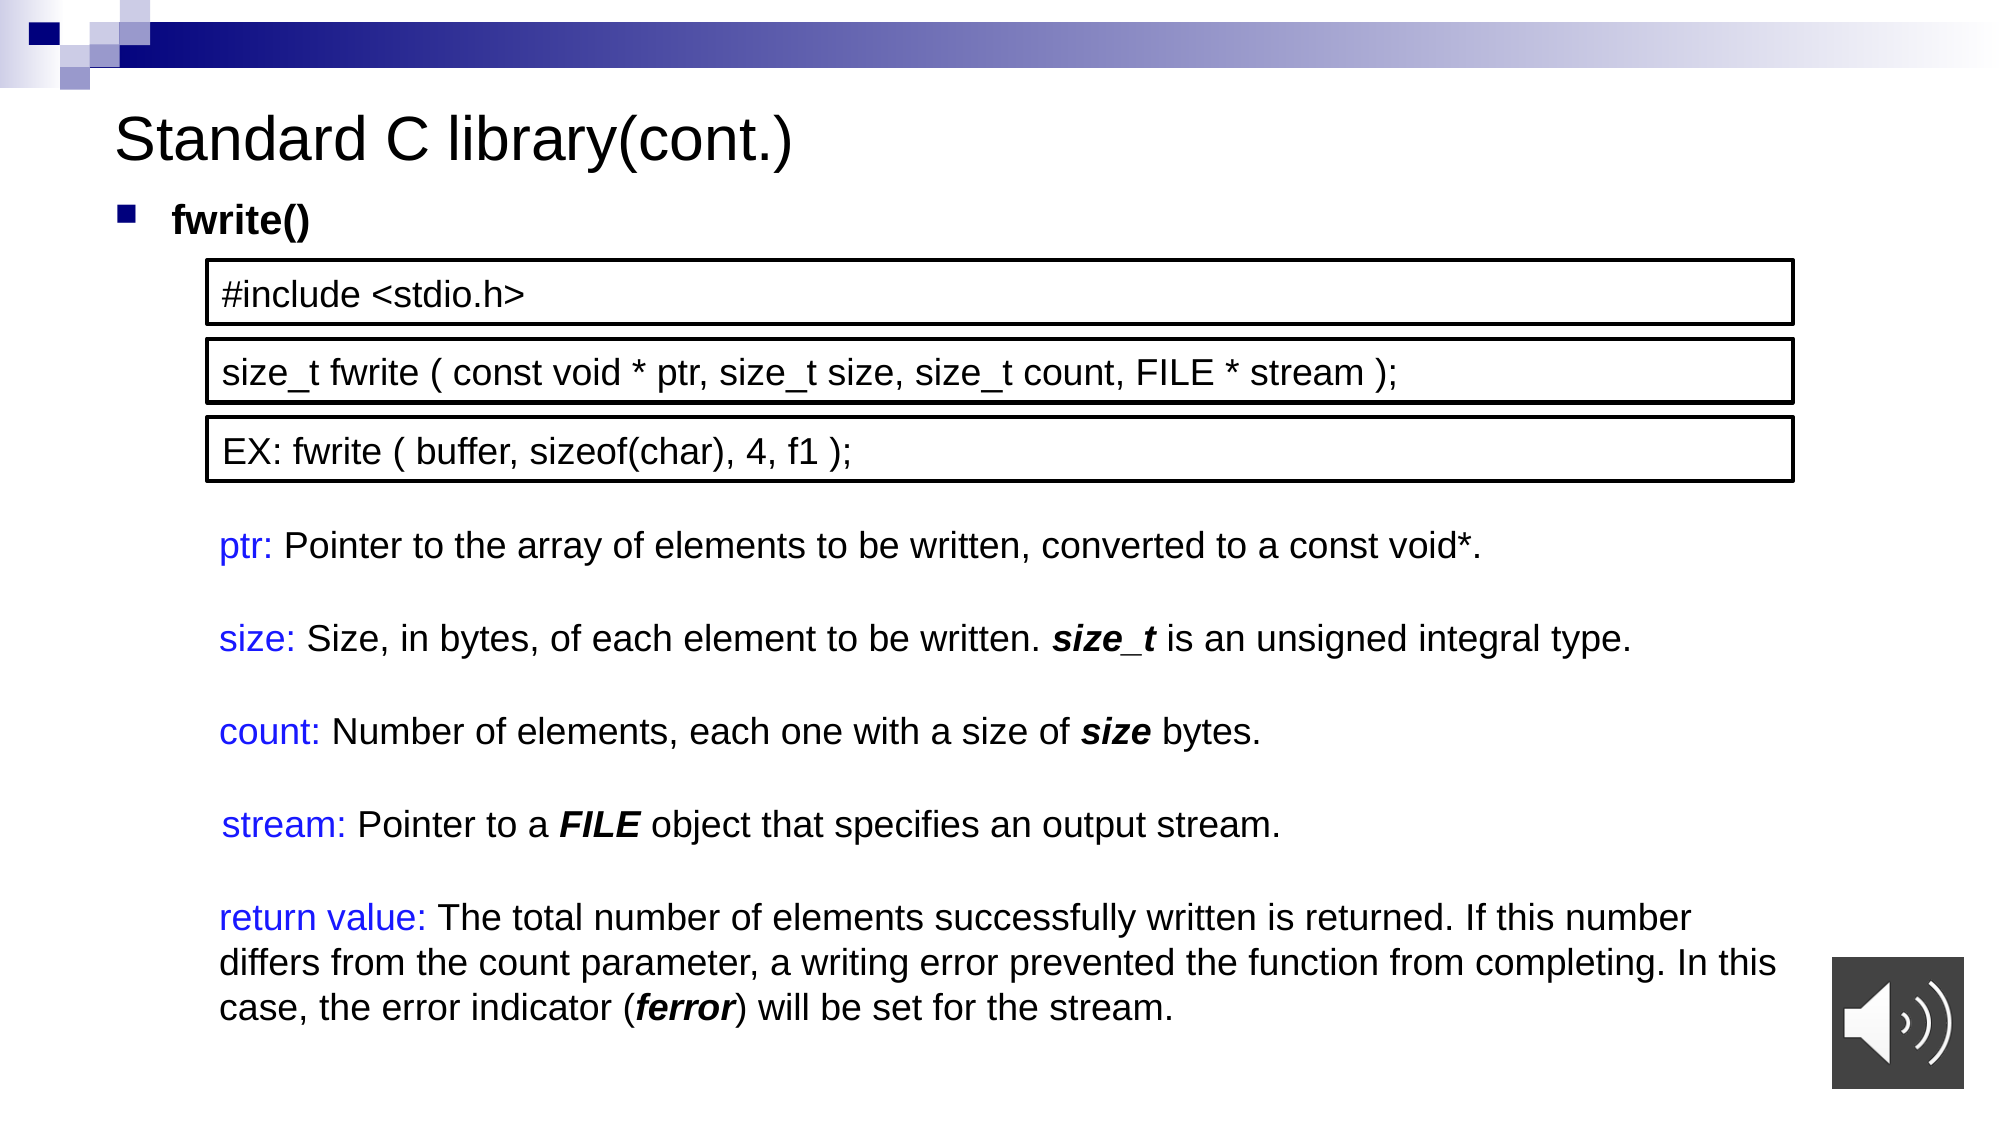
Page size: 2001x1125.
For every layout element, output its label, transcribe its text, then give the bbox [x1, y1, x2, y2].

text_box size: Size, in bytes, of each element to be written. size_t is an unsigned integral type. [204, 606, 1791, 667]
text_box size_t fwrite ( const void * ptr, size_t size, size_t count, FILE * stream ); [205, 337, 1795, 405]
slide_number 8 [1433, 1025, 1900, 1100]
text_box return value: The total number of elements successfully written is returned. If this number differs from the count parameter, a writing error prevented the function from completing. In this case, the error indicator (ferror) will be set for the stream. [204, 885, 1793, 1036]
text_box stream: Pointer to a FILE object that specifies an output stream. [207, 792, 1793, 853]
list fwrite() [99, 185, 1900, 940]
text_box EX: fwrite ( buffer, sizeof(char), 4, f1 ); [205, 415, 1795, 483]
picture [1830, 955, 1965, 1090]
title Standard C library(cont.) [99, 75, 1900, 185]
text_box #include <stdio.h> [205, 258, 1795, 326]
text_box ptr: Pointer to the array of elements to be written, converted to a const void*. [204, 513, 1791, 574]
text_box count: Number of elements, each one with a size of size bytes. [204, 699, 1791, 760]
